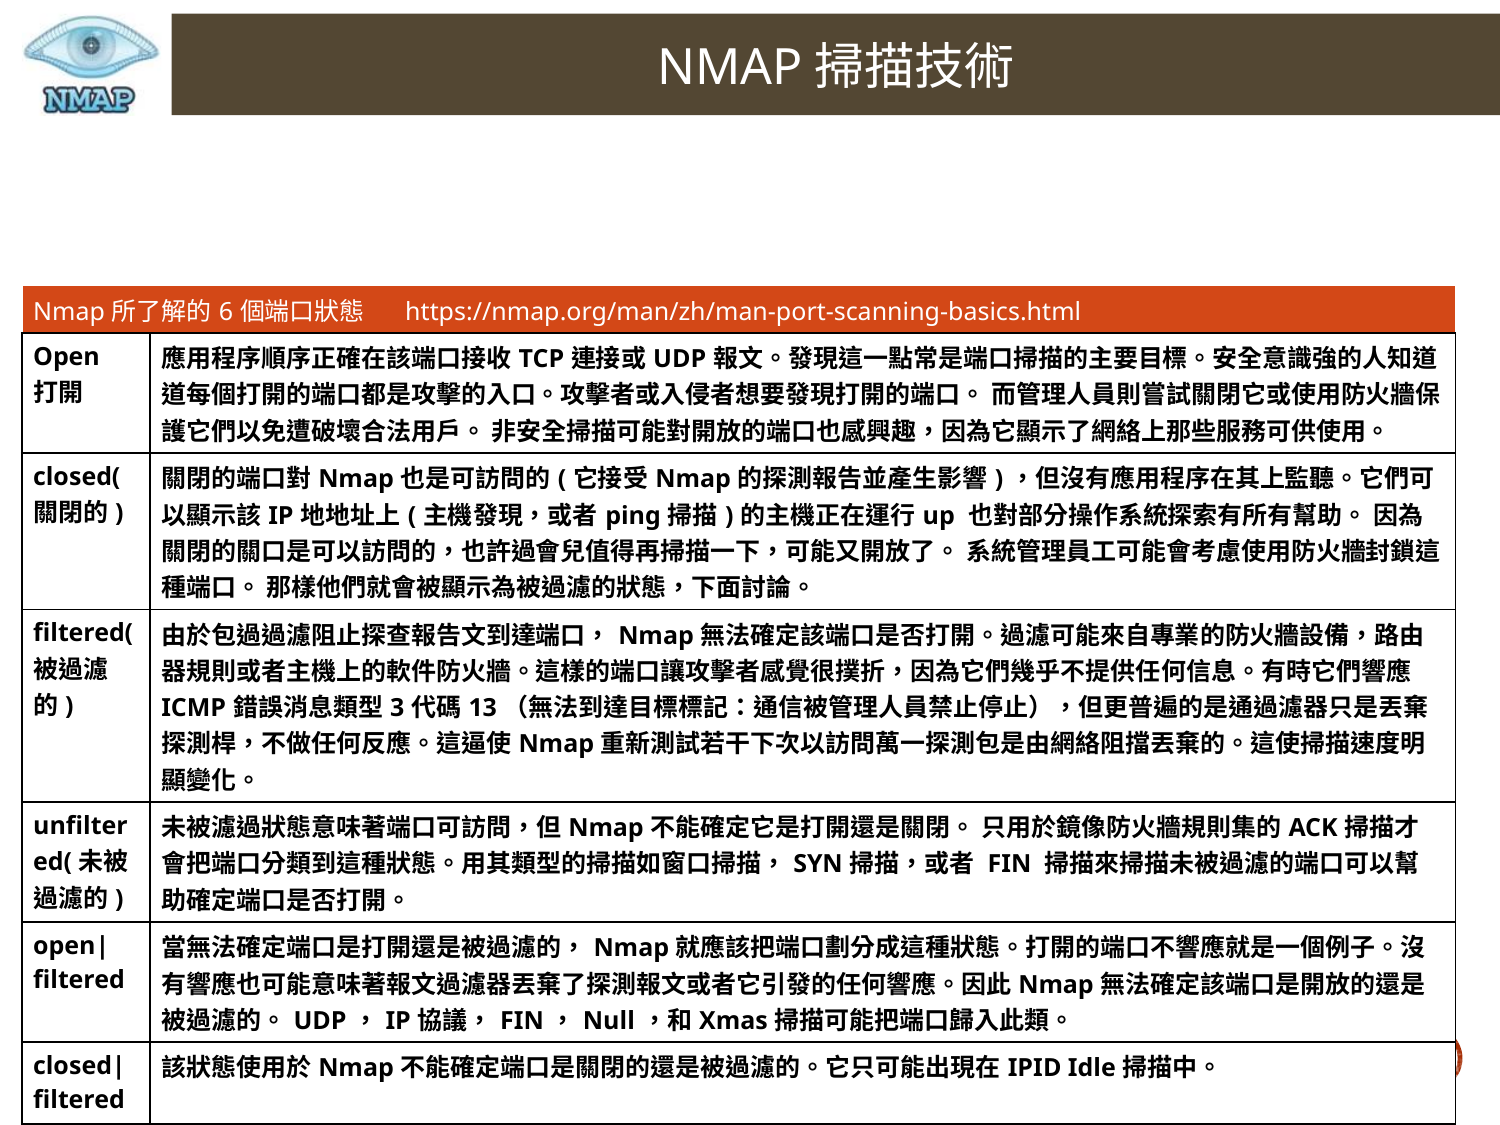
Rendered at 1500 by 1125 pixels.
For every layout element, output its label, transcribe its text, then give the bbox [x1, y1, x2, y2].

table_cell closed(關閉的) [23, 454, 149, 609]
table_cell open|filtered [23, 923, 149, 1041]
table_cell 當無法確定端口是打開還是被過濾的，Nmap就應該把端口劃分成這種狀態。打開的端口不響應就是一個例子。沒有響應也可能意味著報文過濾器丟棄了探測報文或者它引發的任何響應。因此Nmap無法確定該端口是開放的還是被過濾的。UDP，IP協議，FIN，Null，和Xmas掃描可能把端口歸入此類。 [151, 923, 1455, 1041]
table_cell 由於包過過濾阻止探查報告文到達端口，Nmap無法確定該端口是否打開。過濾可能來自專業的防火牆設備，路由器規則或者主機上的軟件防火牆。這樣的端口讓攻擊者感覺很撲折，因為它們幾乎不提供任何信息。有時它們響應ICMP錯誤消息類型3代碼13（無法到達目標標記：通信被管理人員禁止停止），但更普遍的是通過濾器只是丟棄探測桿，不做任何反應。這逼使Nmap重新測試若干下次以訪問萬一探測包是由網絡阻擋丟棄的。這使掃描速度明顯變化。 [151, 610, 1455, 801]
text_box [606, 750, 1357, 934]
table_cell 未被濾過狀態意味著端口可訪問，但Nmap不能確定它是打開還是關閉。 只用於鏡像防火牆規則集的ACK掃描才會把端口分類到這種狀態。用其類型的掃描如窗口掃描，SYN掃描，或者 FIN 掃描來掃描未被過濾的端口可以幫助確定端口是否打開。 [1357, 803, 1455, 921]
table_cell 未被濾過狀態意味著端口可訪問，但Nmap不能確定它是打開還是關閉。 只用於鏡像防火牆規則集的ACK掃描才會把端口分類到這種狀態。用其類型的掃描如窗口掃描，SYN掃描，或者 FIN 掃描來掃描未被過濾的端口可以幫助確定端口是否打開。 [151, 803, 606, 921]
table_cell filtered(被過濾的) [23, 610, 149, 801]
table_cell 關閉的端口對Nmap也是可訪問的(它接受Nmap的探測報告並產生影響)，但沒有應用程序在其上監聽。它們可以顯示該IP地地址上(主機發現，或者ping掃描)的主機正在運行up 也對部分操作系統探索有所有幫助。 因為關閉的關口是可以訪問的，也許過會兒值得再掃描一下，可能又開放了。 系統管理員工可能會考慮使用防火牆封鎖這種端口。 那樣他們就會被顯示為被過濾的狀態，下面討論。 [151, 454, 1455, 609]
table_cell 該狀態使用於Nmap不能確定端口是關閉的還是被過濾的。它只可能出現在IPID Idle掃描中。 [151, 1043, 1455, 1123]
picture [21, 10, 162, 116]
table_cell unfiltered(未被過濾的) [23, 803, 149, 921]
table_cell Open 打開 [23, 334, 149, 452]
table_header Nmap所了解的6個端口狀態 https://nmap.org/man/zh/man-port-scanning-basics.html [23, 286, 1455, 332]
table_cell closed|filtered [23, 1043, 149, 1123]
slide_number 34 [1391, 1028, 1471, 1089]
text_box NMAP掃描技術 [171, 13, 1500, 116]
table_cell 應用程序順序正確在該端口接收TCP連接或UDP報文。發現這一點常是端口掃描的主要目標。安全意識強的人知道道每個打開的端口都是攻擊的入口。攻擊者或入侵者想要發現打開的端口。 而管理人員則嘗試關閉它或使用防火牆保護它們以免遭破壞合法用戶。 非安全掃描可能對開放的端口也感興趣，因為它顯示了網絡上那些服務可供使用。 [151, 334, 1455, 452]
